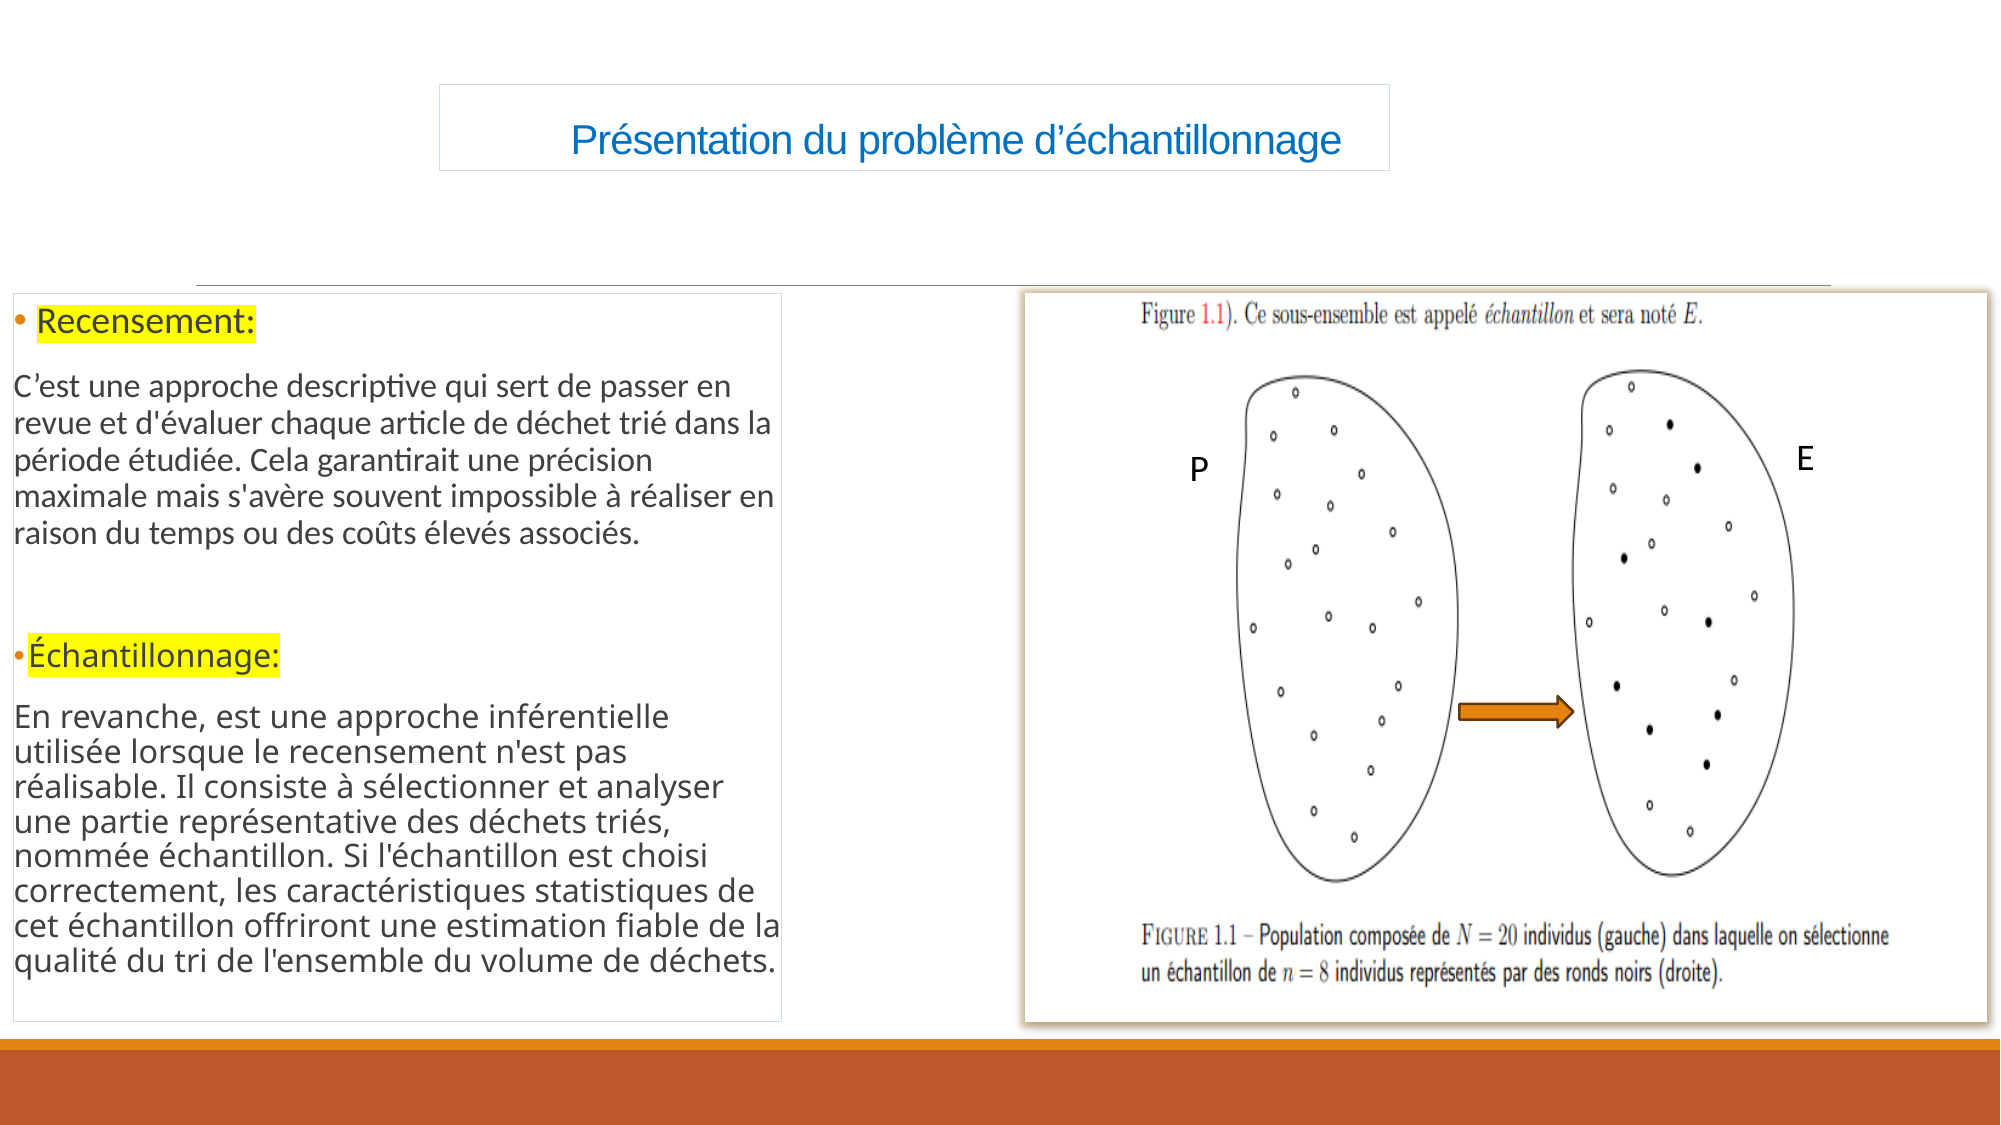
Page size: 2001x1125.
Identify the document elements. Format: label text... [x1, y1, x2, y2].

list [1024, 292, 1987, 1022]
list Recensement: C’est une approche descriptive qui sert de passer en revue et d'évaluer chaque article de déchet trié dans la période étudiée. Cela garantirait une précision maximale mais s'avère souvent impossible à réaliser en raison du temps ou des coûts élevés associés. Échantillonnage: En revanche, est une approche inférentielle utilisée lorsque le recensement n'est pas réalisable. Il consiste à sélectionner et analyser une partie représentative des déchets triés, nommée échantillon. Si l'échantillon est choisi correctement, les caractéristiques statistiques de cet échantillon offriront une estimation fiable de la qualité du tri de l'ensemble du volume de déchets. [13, 293, 782, 1022]
title Présentation du problème d’échantillonnage [439, 84, 1390, 171]
